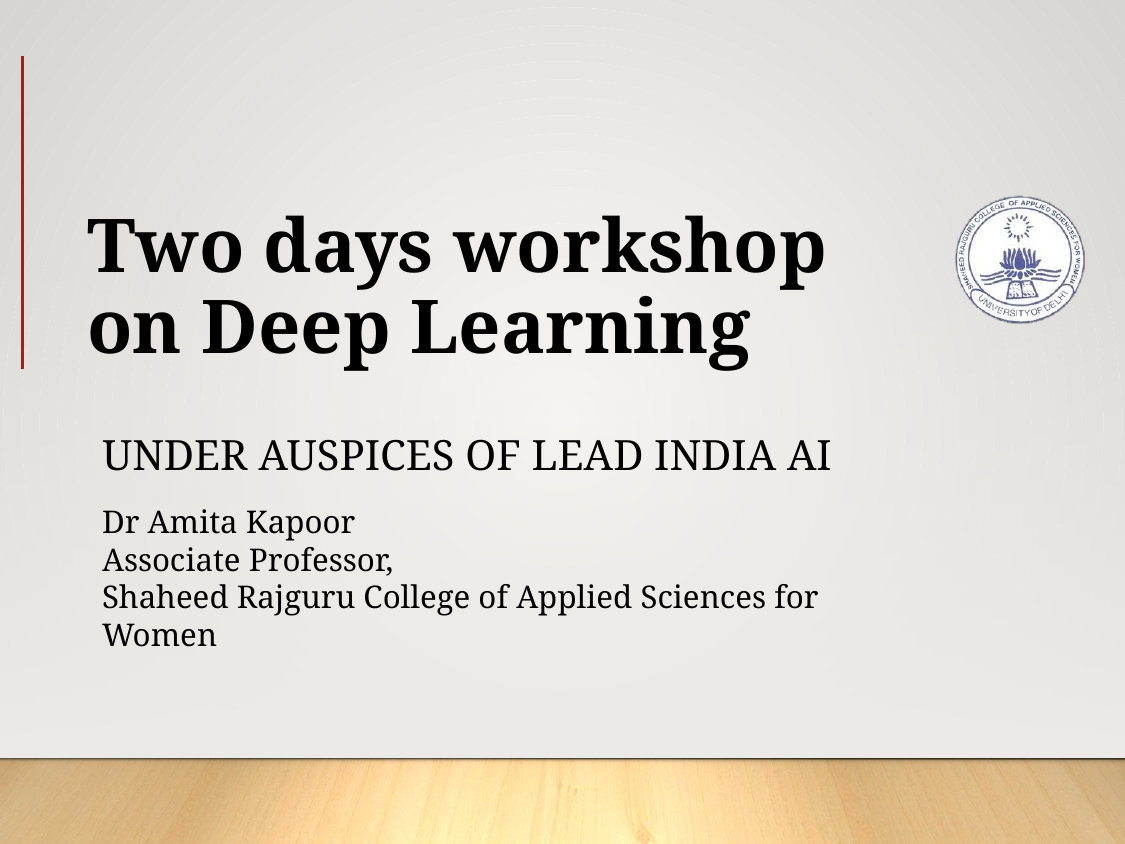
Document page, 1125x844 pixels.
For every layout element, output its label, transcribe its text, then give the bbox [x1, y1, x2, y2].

subtitle Under Auspices of Lead India AI [87, 403, 932, 475]
title Two days workshop on Deep Learning [72, 148, 883, 370]
picture [947, 168, 1095, 342]
picture [0, 758, 1125, 844]
text_box Dr Amita Kapoor Associate Professor, Shaheed Rajguru College of Applied Sciences for Women [87, 495, 918, 679]
